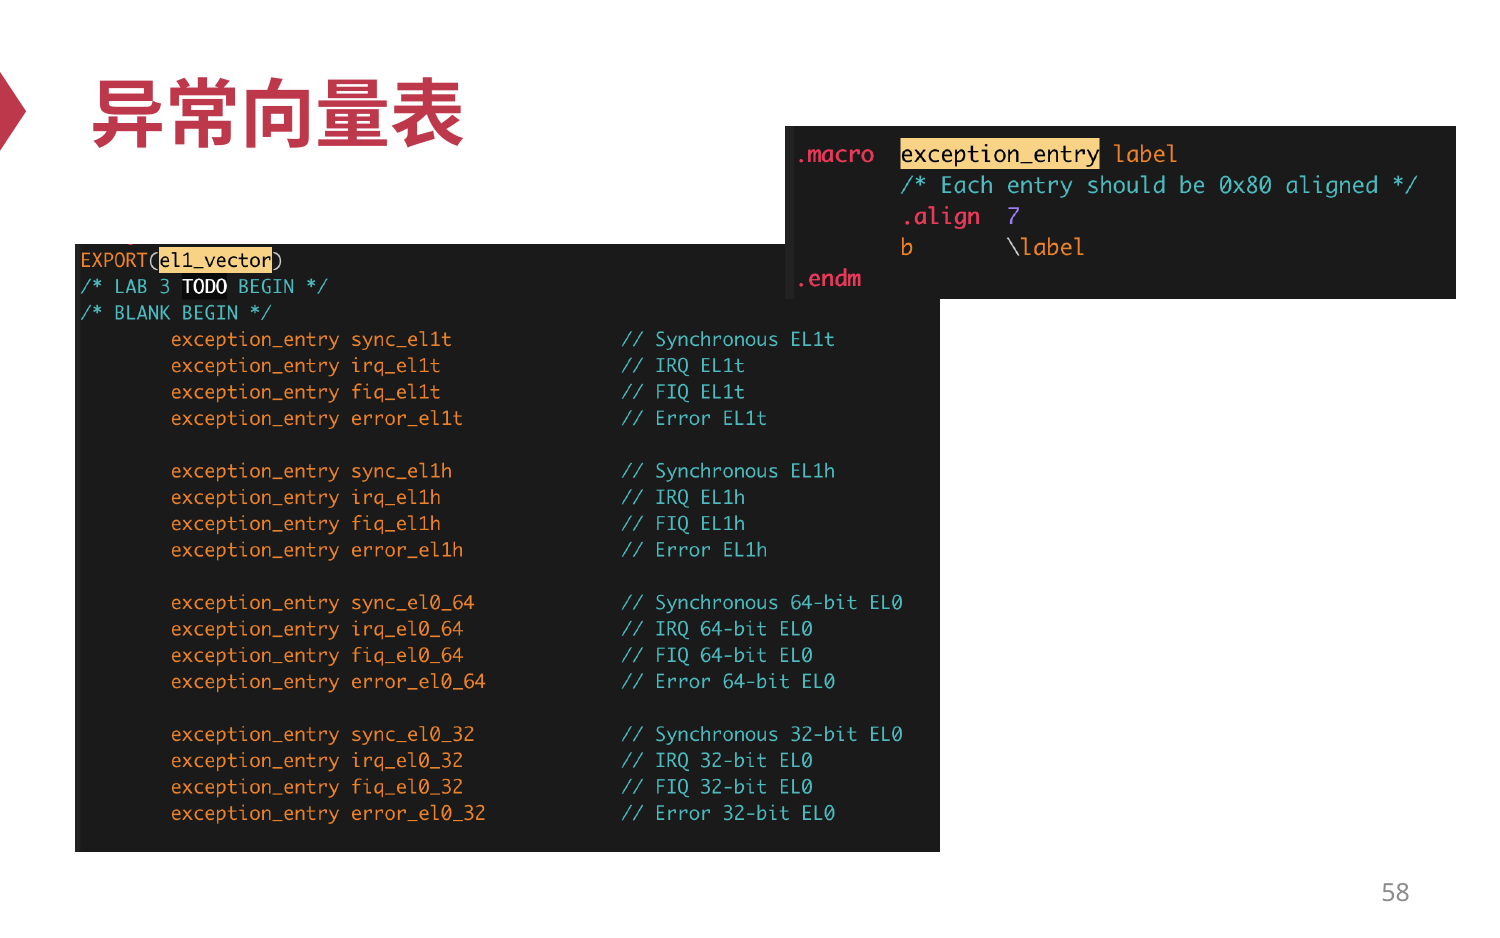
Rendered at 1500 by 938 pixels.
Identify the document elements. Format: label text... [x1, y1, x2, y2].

picture [785, 125, 1456, 299]
slide_number 58 [1074, 868, 1425, 919]
title 异常向量表 [75, 37, 1425, 186]
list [74, 244, 940, 852]
